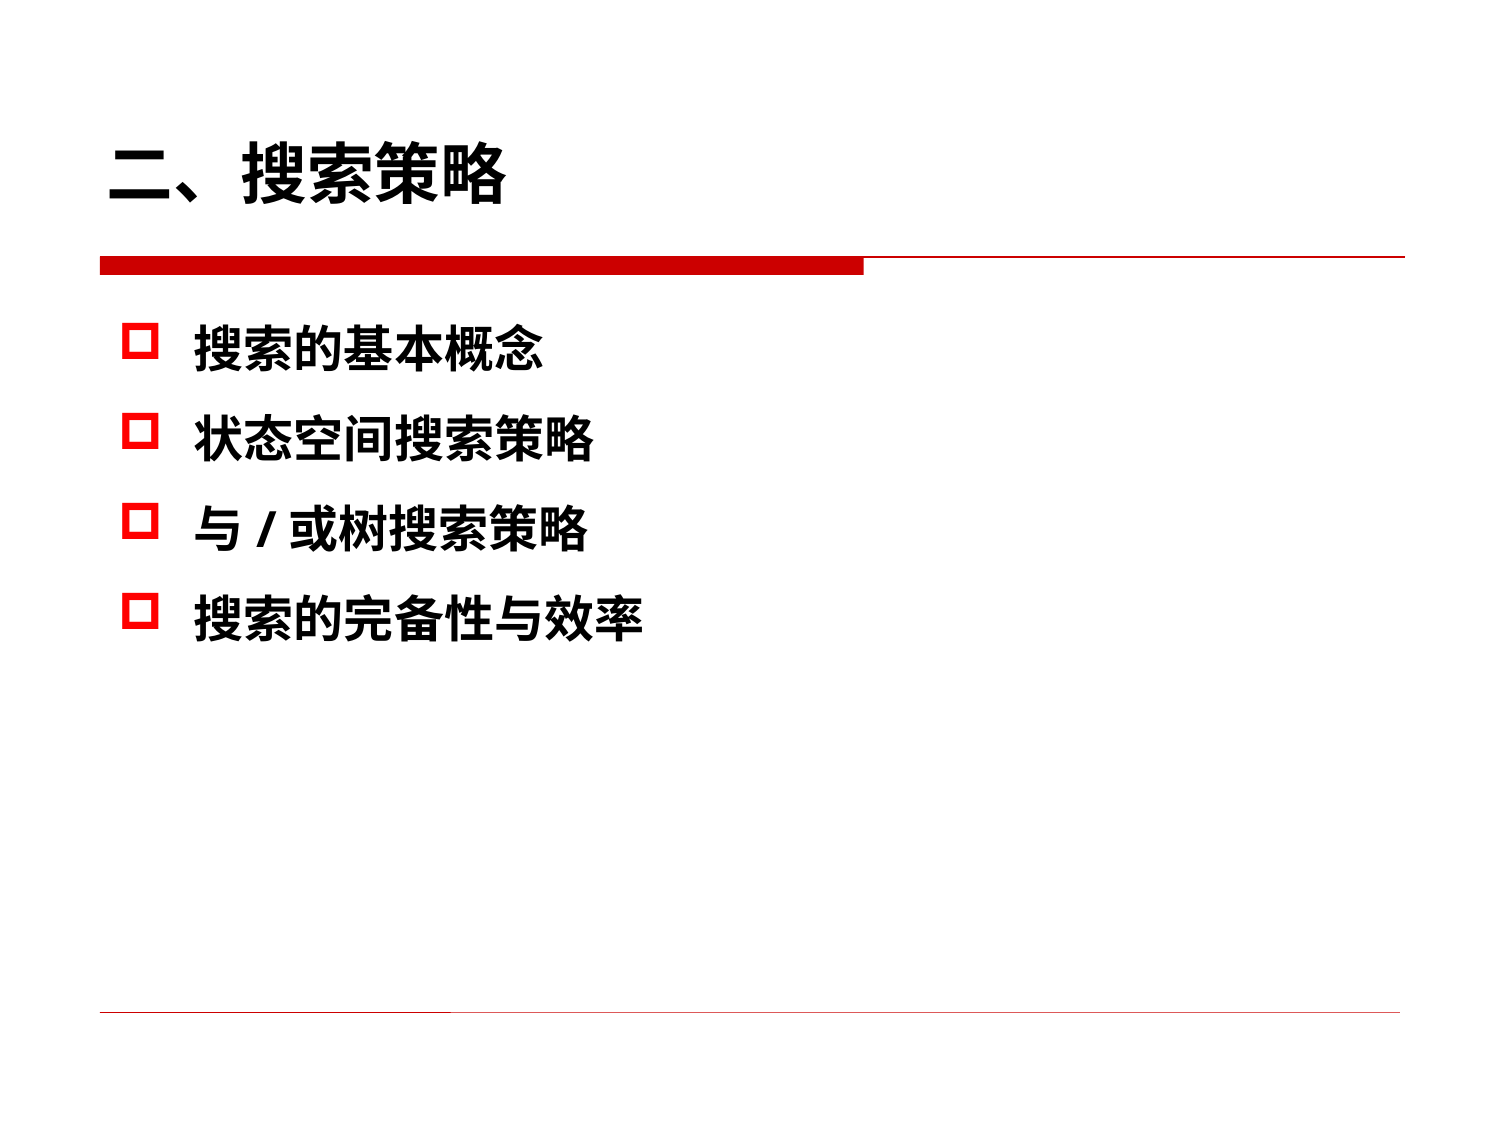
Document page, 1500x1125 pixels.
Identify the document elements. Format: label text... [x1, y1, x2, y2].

title 二、搜索策略 [106, 125, 550, 212]
text_box 搜索的基本概念 状态空间搜索策略 与/或树搜索策略 搜索的完备性与效率 [119, 287, 813, 663]
